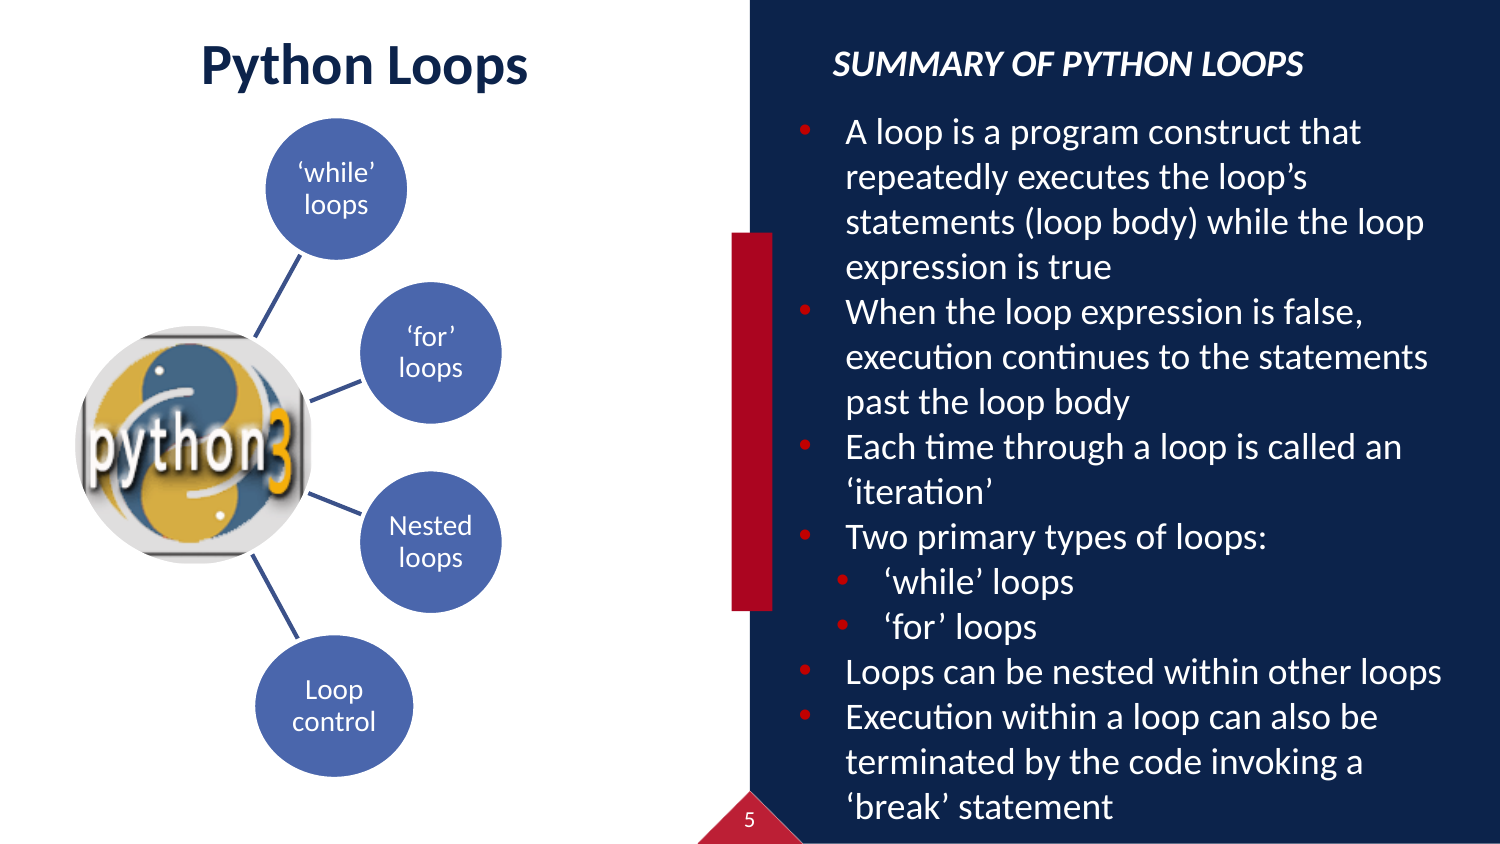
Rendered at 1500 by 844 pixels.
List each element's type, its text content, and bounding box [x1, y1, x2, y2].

list Summary of Python Loops [826, 32, 1409, 90]
picture [697, 791, 803, 844]
list A loop is a program construct that repeatedly executes the loop’s statements (loop body) while the loop expression is true When the loop expression is false, execution continues to the statements past the loop body Each time through a loop is called an ‘iteration’ Two primary types of loops: ‘while’ loops ‘for’ loops Loops can be nested within other loops Execution within a loop can also be terminated by the code invoking a ‘break’ statement [792, 101, 1474, 812]
title Python Loops [106, 7, 624, 112]
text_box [72, 114, 738, 782]
